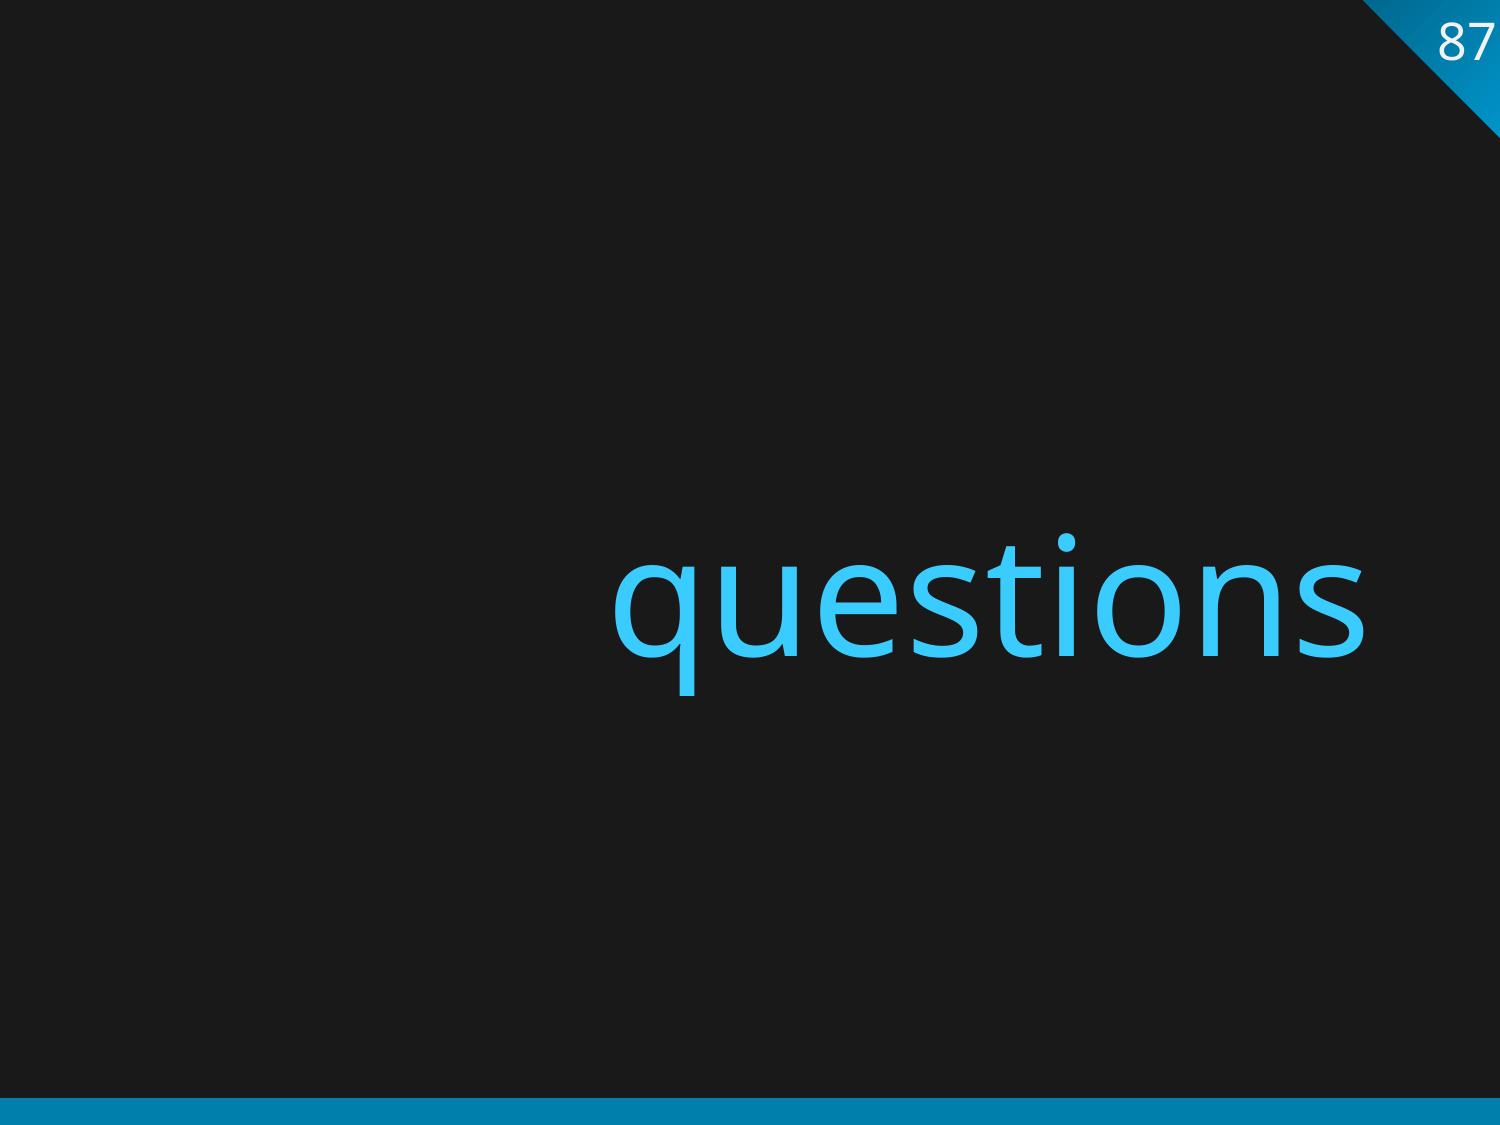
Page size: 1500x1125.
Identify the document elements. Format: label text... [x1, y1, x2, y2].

slide_number 87 [1162, 12, 1500, 75]
subtitle questions [112, 474, 1388, 647]
text_box [0, 1098, 1500, 1125]
